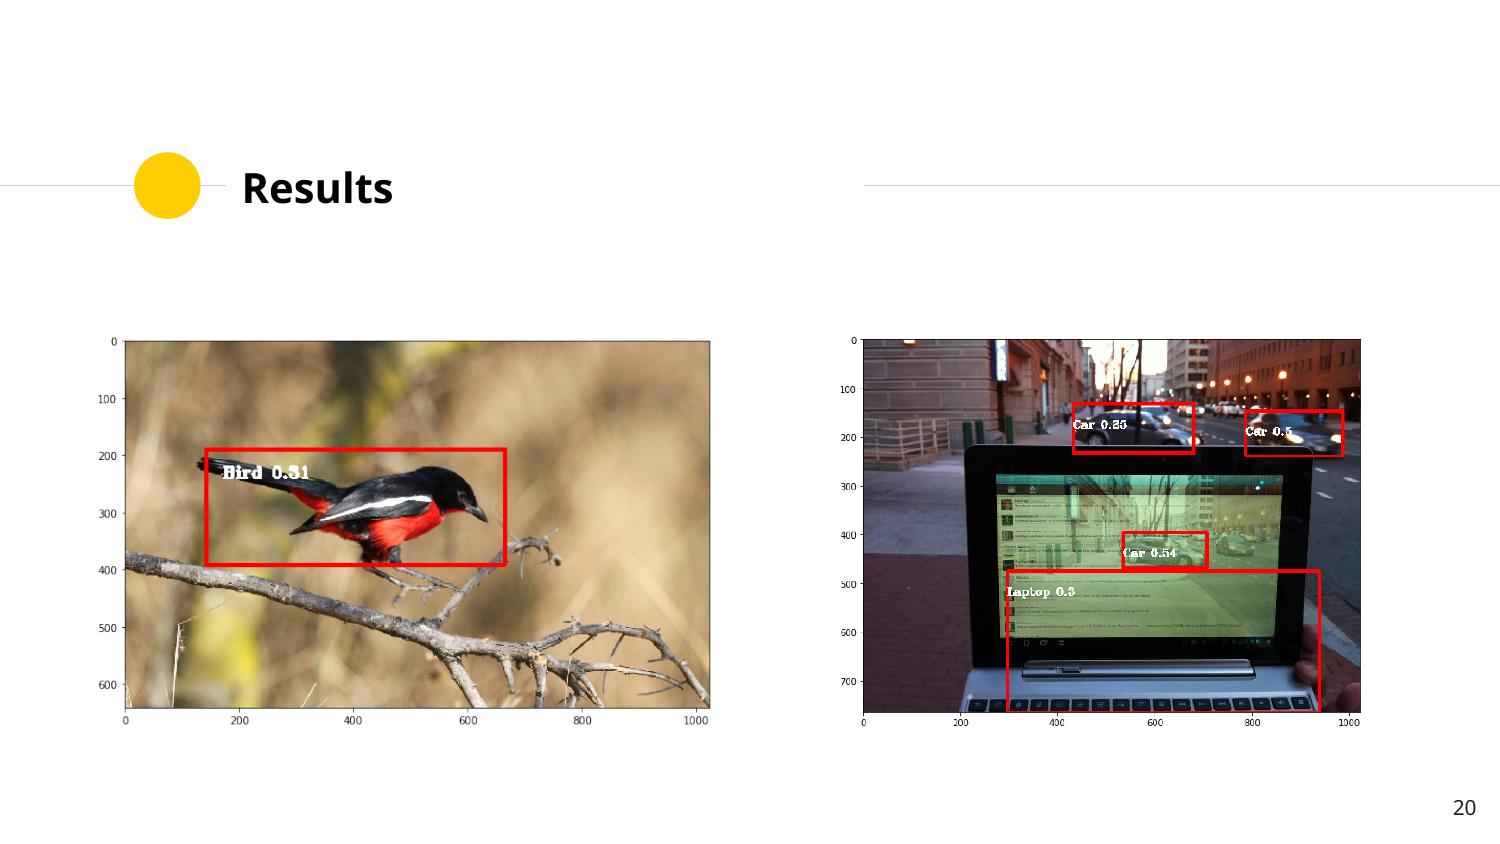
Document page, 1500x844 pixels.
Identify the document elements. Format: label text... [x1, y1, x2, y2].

slide_number ‹#› [1401, 779, 1492, 844]
picture [90, 330, 720, 733]
picture [832, 330, 1369, 733]
title Results [226, 151, 863, 223]
